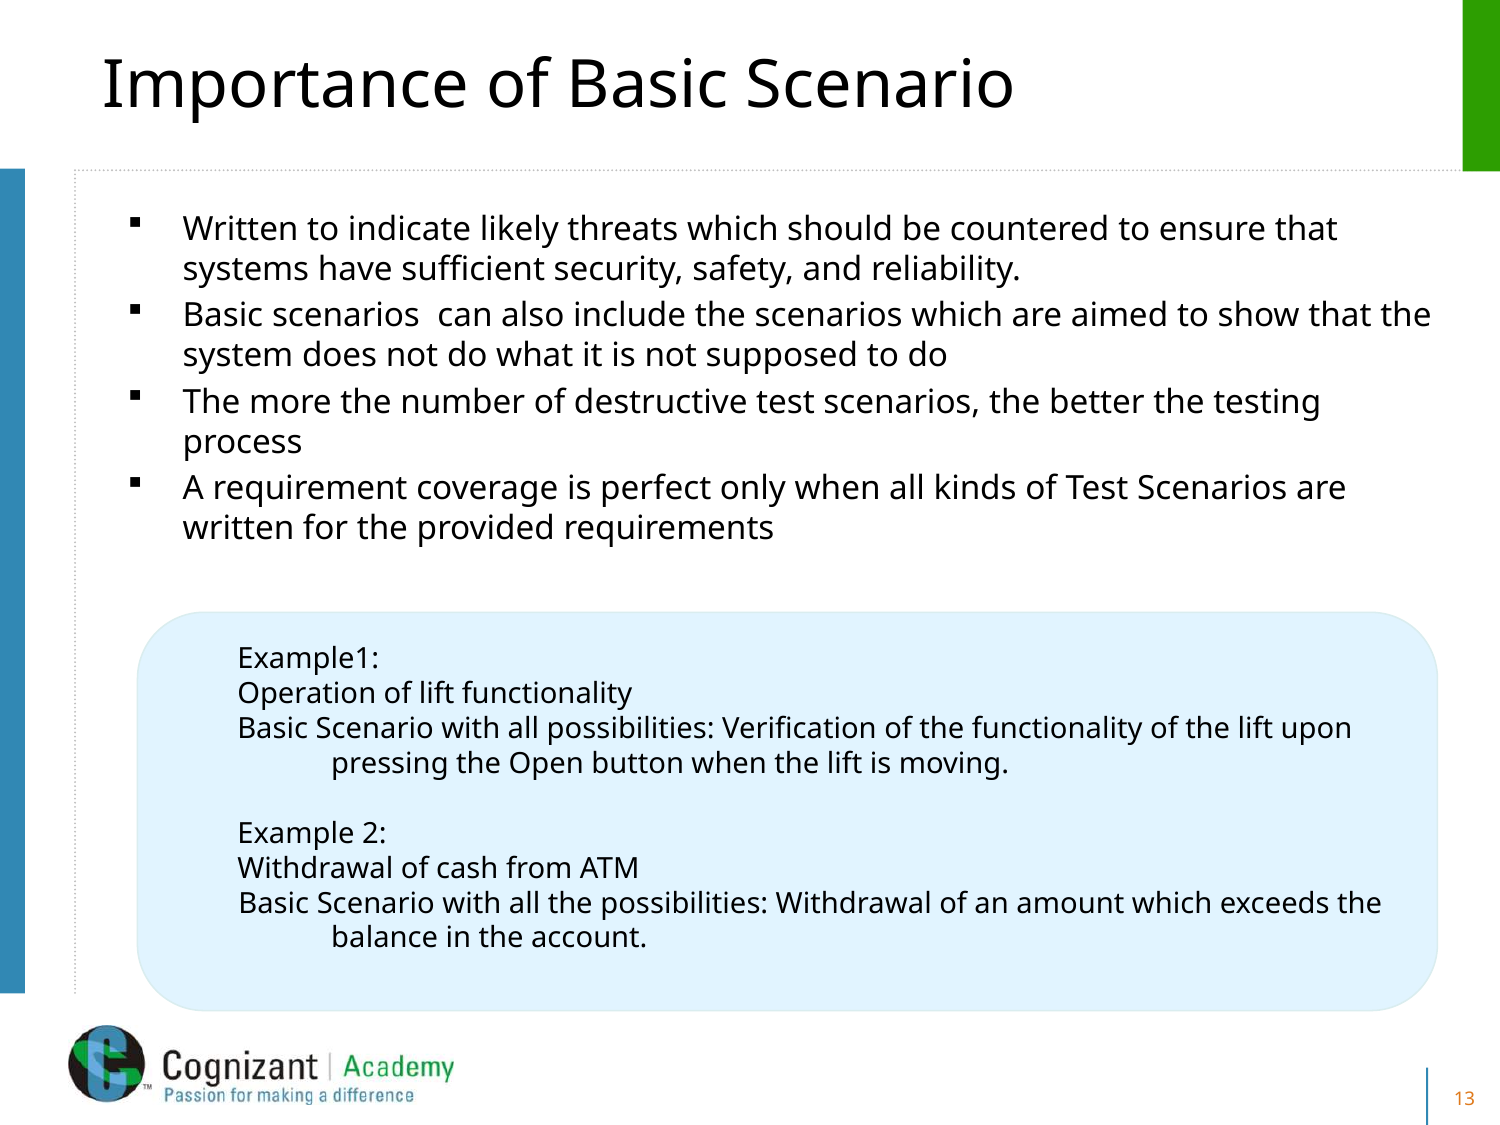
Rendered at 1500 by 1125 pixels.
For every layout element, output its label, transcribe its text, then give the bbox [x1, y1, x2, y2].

picture [68, 1025, 454, 1105]
title Importance of Basic Scenario [87, 0, 1438, 163]
text_box Example1: Operation of lift functionality Basic Scenario with all possibilities: Verification of the functionality of the lift upon pressing the Open button when the lift is moving. Example 2: Withdrawal of cash from ATM Basic Scenario with all the possibilities: Withdrawal of an amount which exceeds the balance in the account. [137, 612, 1438, 1011]
slide_number 13 [1434, 1078, 1496, 1117]
list Written to indicate likely threats which should be countered to ensure that systems have sufficient security, safety, and reliability. Basic scenarios can also include the scenarios which are aimed to show that the system does not do what it is not supposed to do The more the number of destructive test scenarios, the better the testing process A requirement coverage is perfect only when all kinds of Test Scenarios are written for the provided requirements [112, 199, 1463, 1063]
